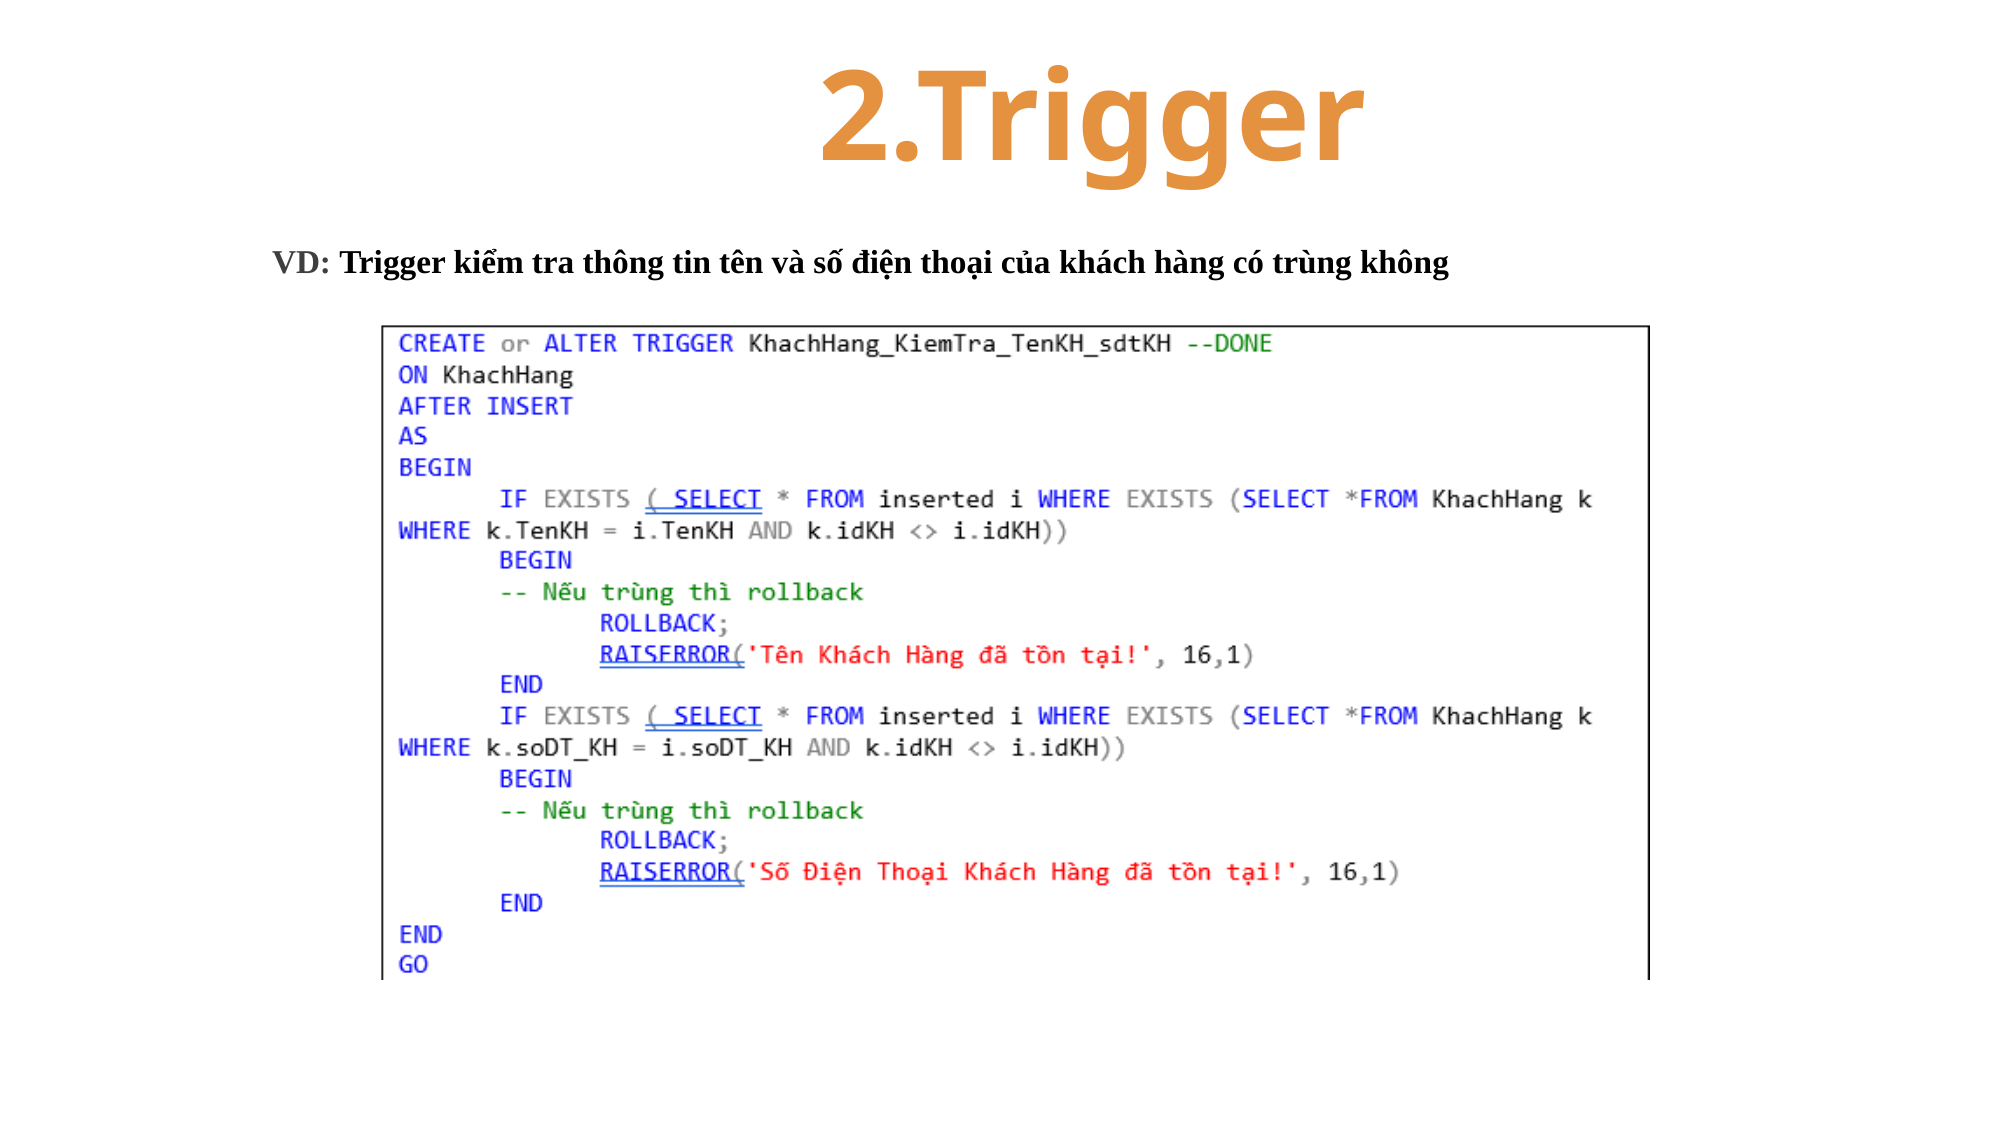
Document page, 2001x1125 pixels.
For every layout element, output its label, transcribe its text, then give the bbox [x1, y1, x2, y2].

text_box VD: Trigger kiểm tra thông tin tên và số điện thoại của khách hàng có trùng không [257, 232, 1886, 288]
title 2.Trigger [257, 45, 1929, 233]
picture [380, 324, 1650, 980]
